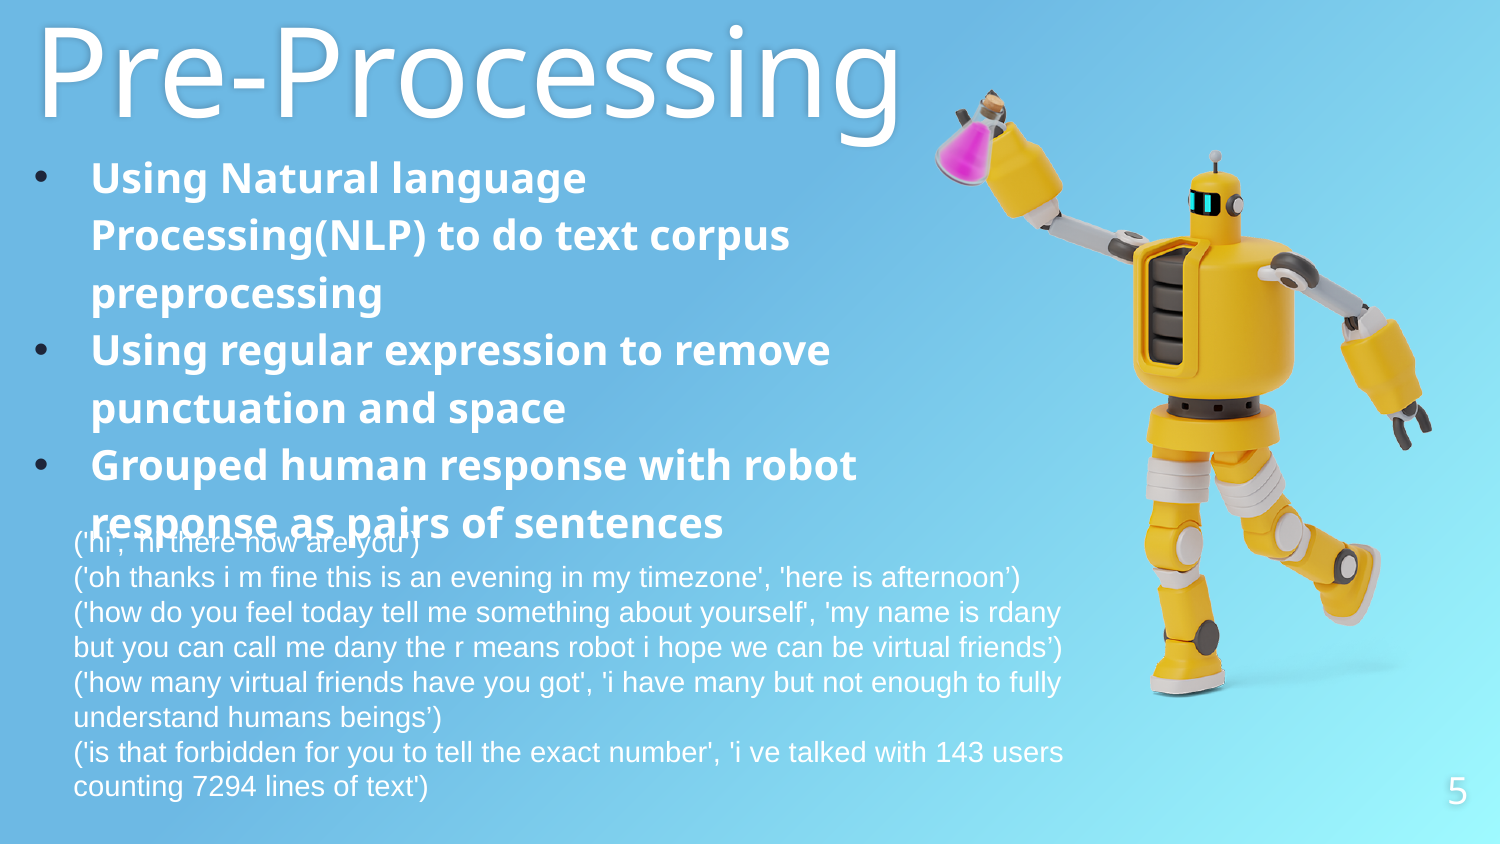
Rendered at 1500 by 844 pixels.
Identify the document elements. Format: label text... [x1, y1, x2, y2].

slide_number 5 [1378, 761, 1469, 814]
title Pre-Processing [33, 34, 1280, 145]
picture [921, 89, 1433, 698]
text_box ('hi', 'hi there how are you’) ('oh thanks i m fine this is an evening in my timezone', 'here is afternoon’) ('how do you feel today tell me something about yourself', 'my name is rdany but you can call me dany the r means robot i hope we can be virtual friends’) ('how many virtual friends have you got', 'i have many but not enough to fully understand humans beings’) ('is that forbidden for you to tell the exact number', 'i ve talked with 143 users counting 7294 lines of text') [58, 515, 1119, 811]
list Using Natural language Processing(NLP) to do text corpus preprocessing Using regular expression to remove punctuation and space Grouped human response with robot response as pairs of sentences [33, 148, 917, 705]
